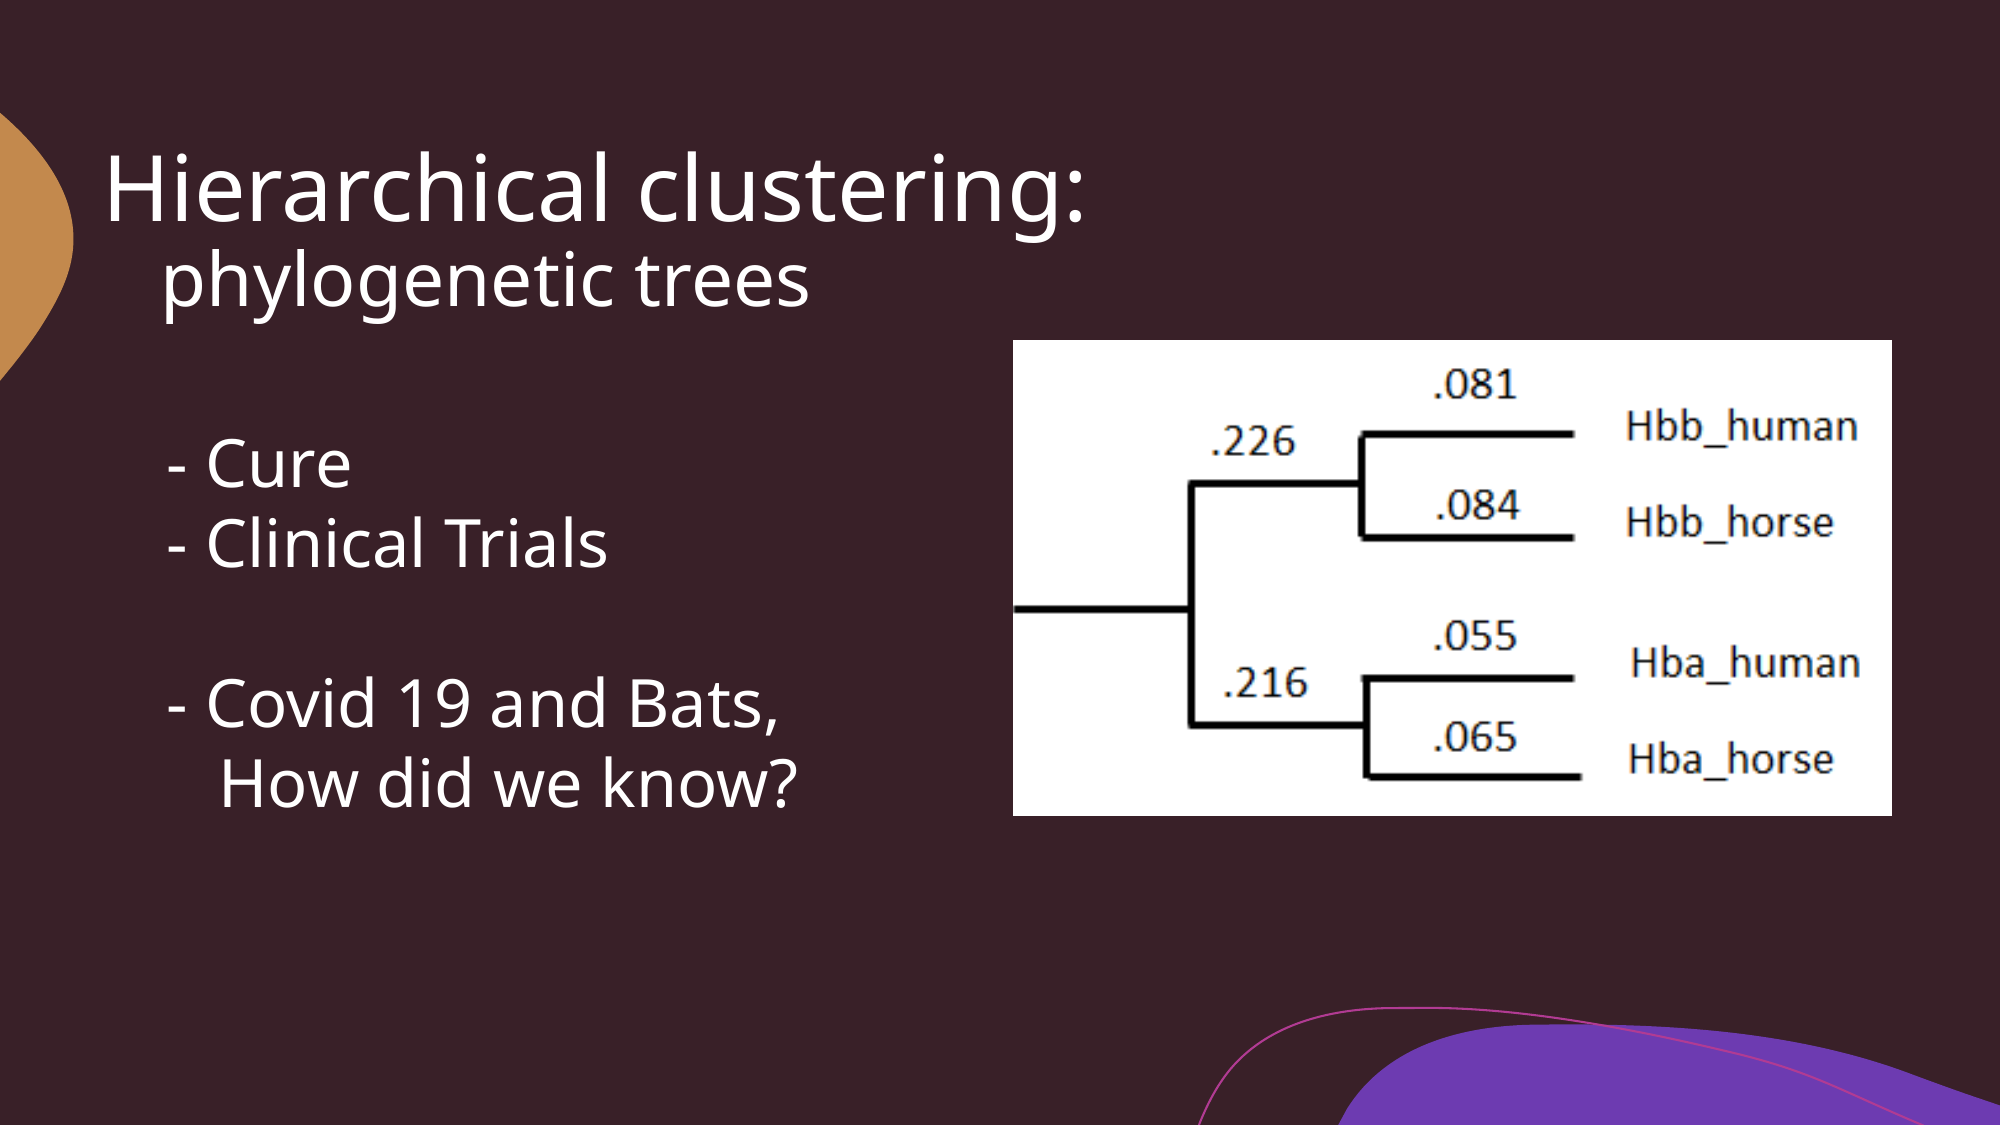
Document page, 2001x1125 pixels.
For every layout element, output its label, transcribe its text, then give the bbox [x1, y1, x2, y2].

text_box - Cure - Clinical Trials - Covid 19 and Bats, How did we know? [151, 413, 900, 829]
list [1013, 340, 1892, 817]
title Hierarchical clustering: phylogenetic trees [87, 107, 1838, 358]
